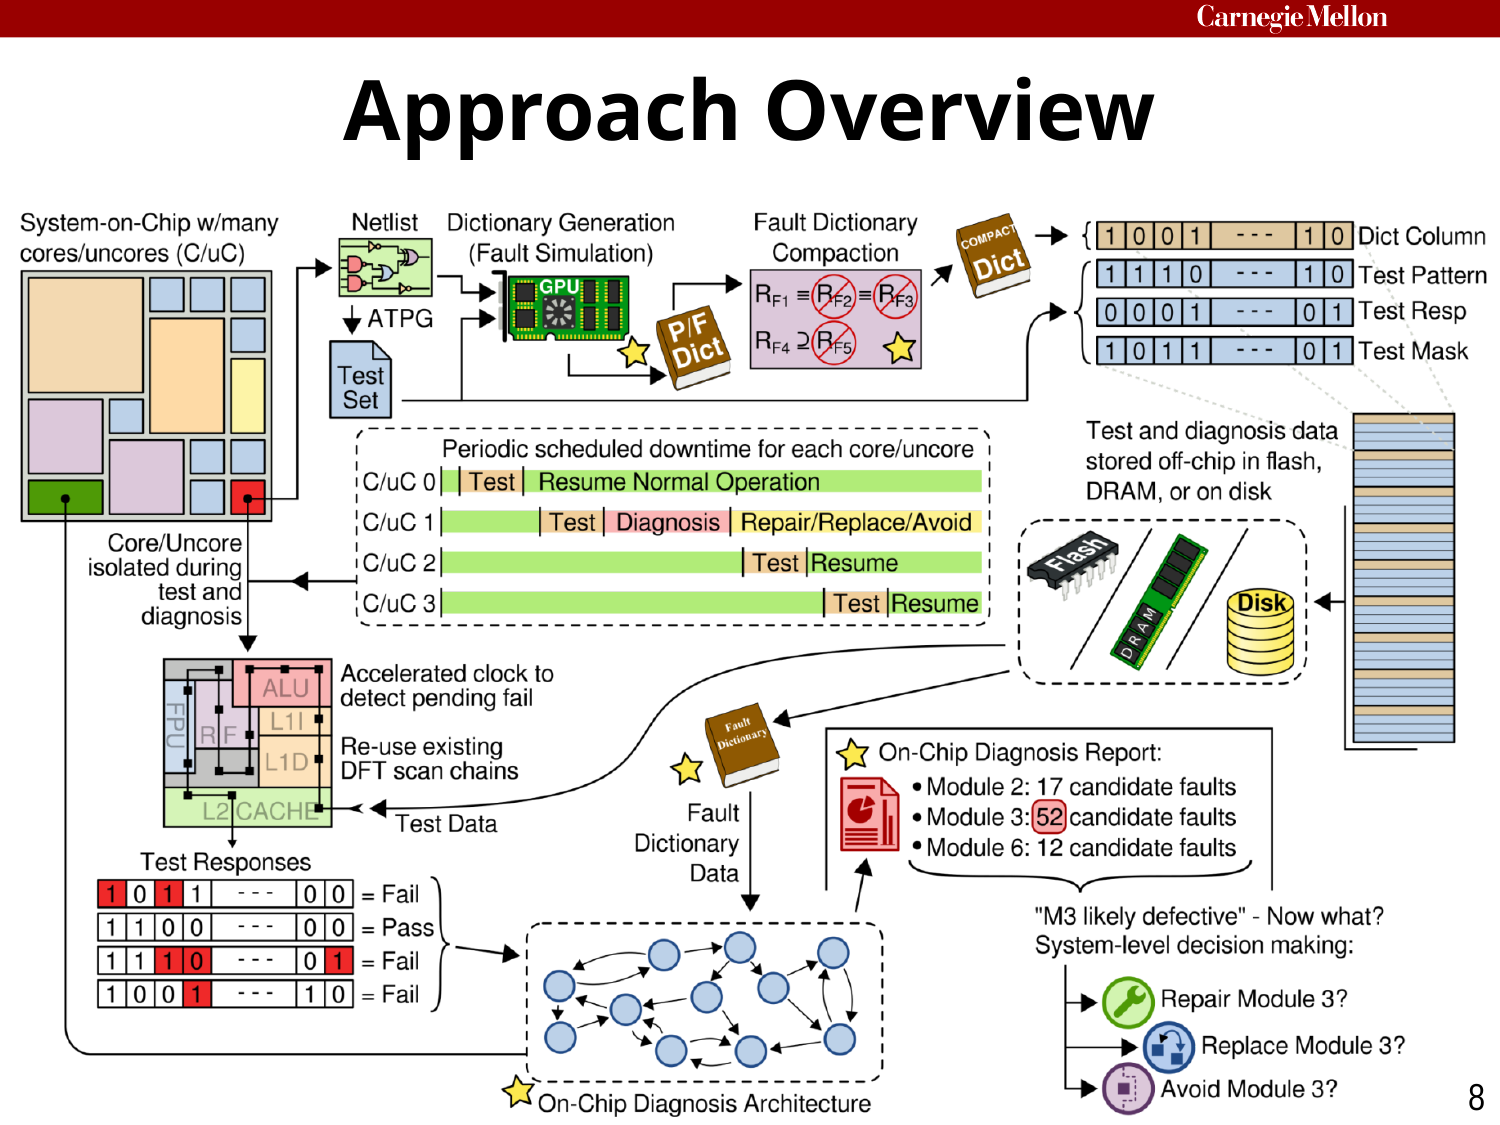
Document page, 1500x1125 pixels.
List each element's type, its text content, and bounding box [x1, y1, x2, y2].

picture [1197, 4, 1388, 34]
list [0, 201, 1500, 1125]
title Approach Overview [112, 49, 1388, 199]
